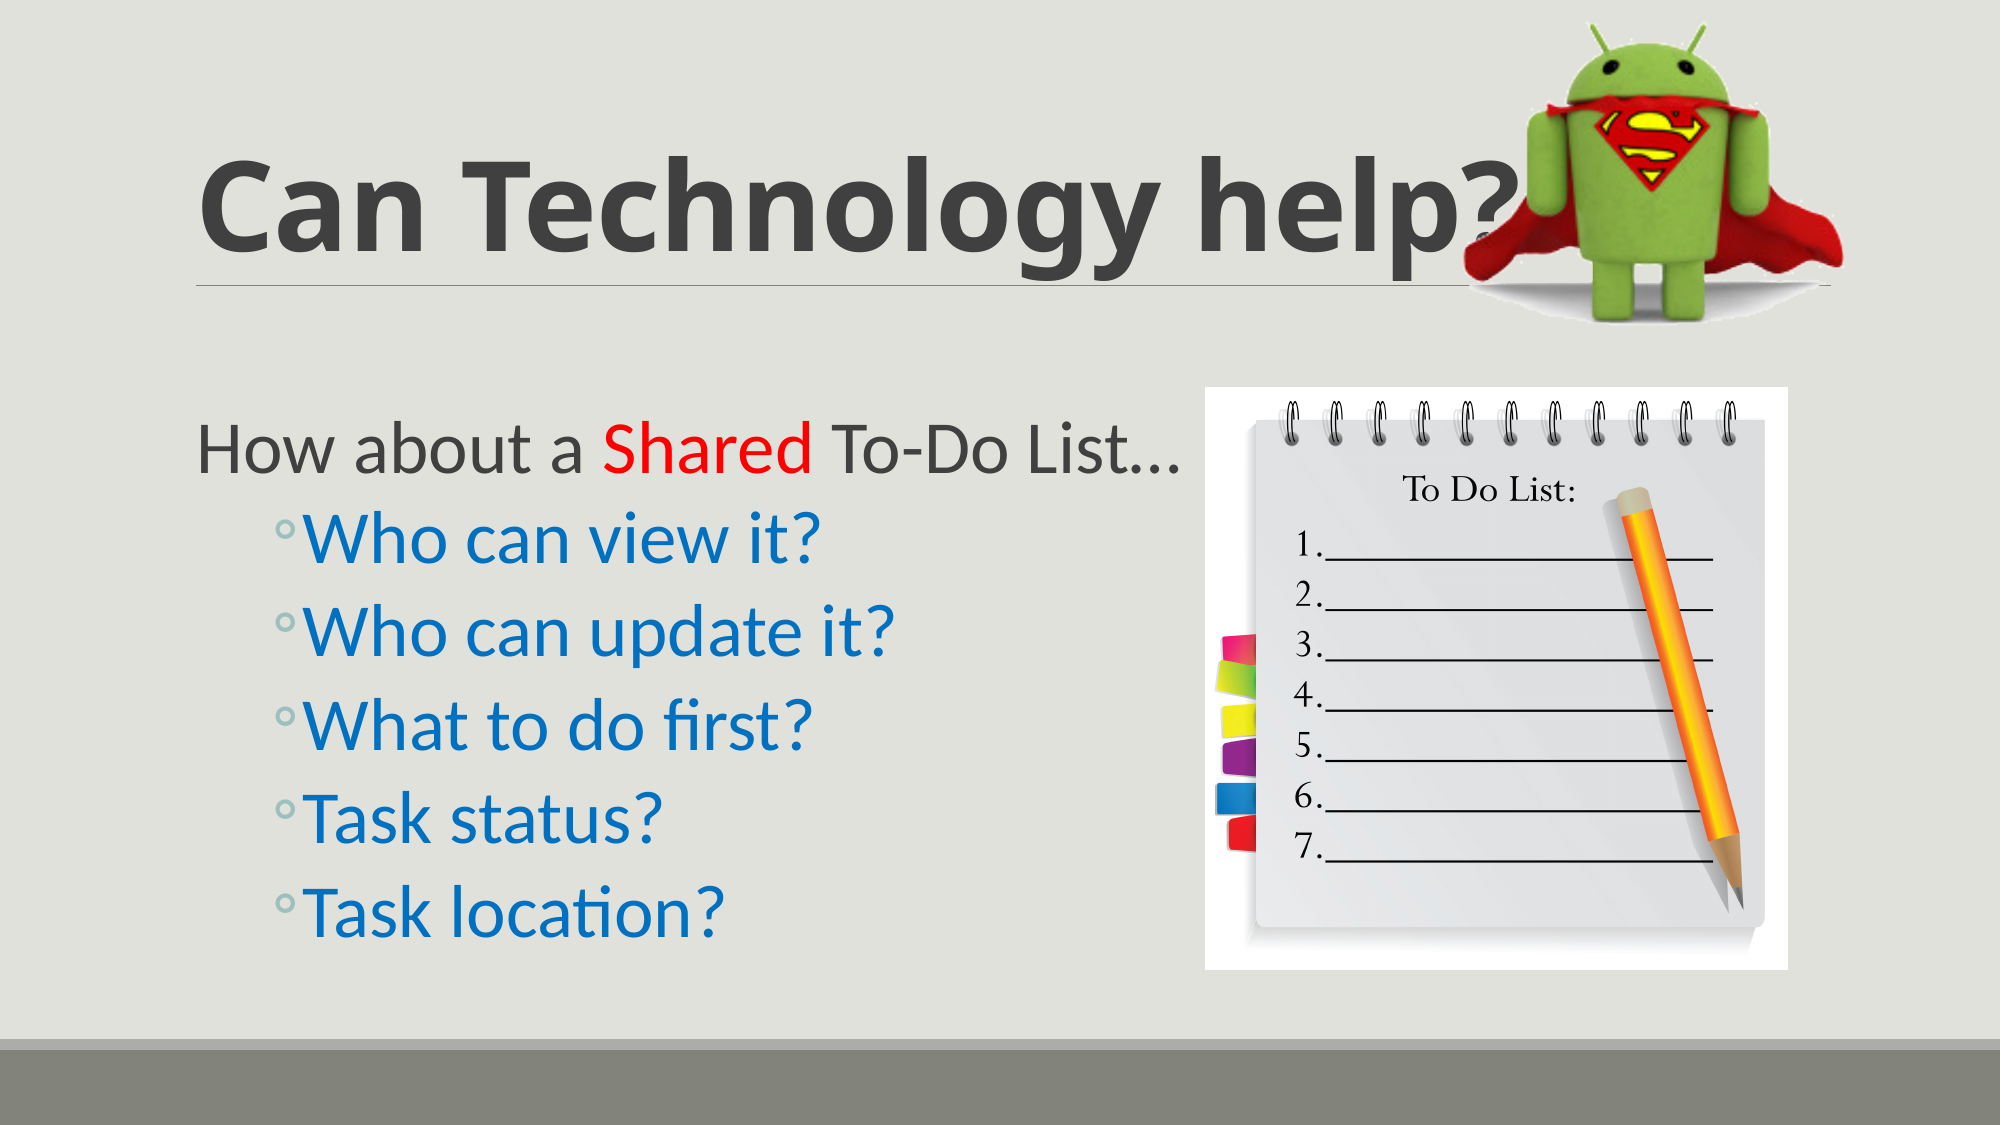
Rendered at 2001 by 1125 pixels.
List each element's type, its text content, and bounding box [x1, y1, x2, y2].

text_box How about a Shared To-Do List… Who can view it? Who can update it? What to do first? Task status? Task location? [180, 302, 1206, 963]
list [1362, 0, 1934, 371]
title Can Technology help? [180, 47, 1359, 285]
picture [1204, 386, 1788, 971]
